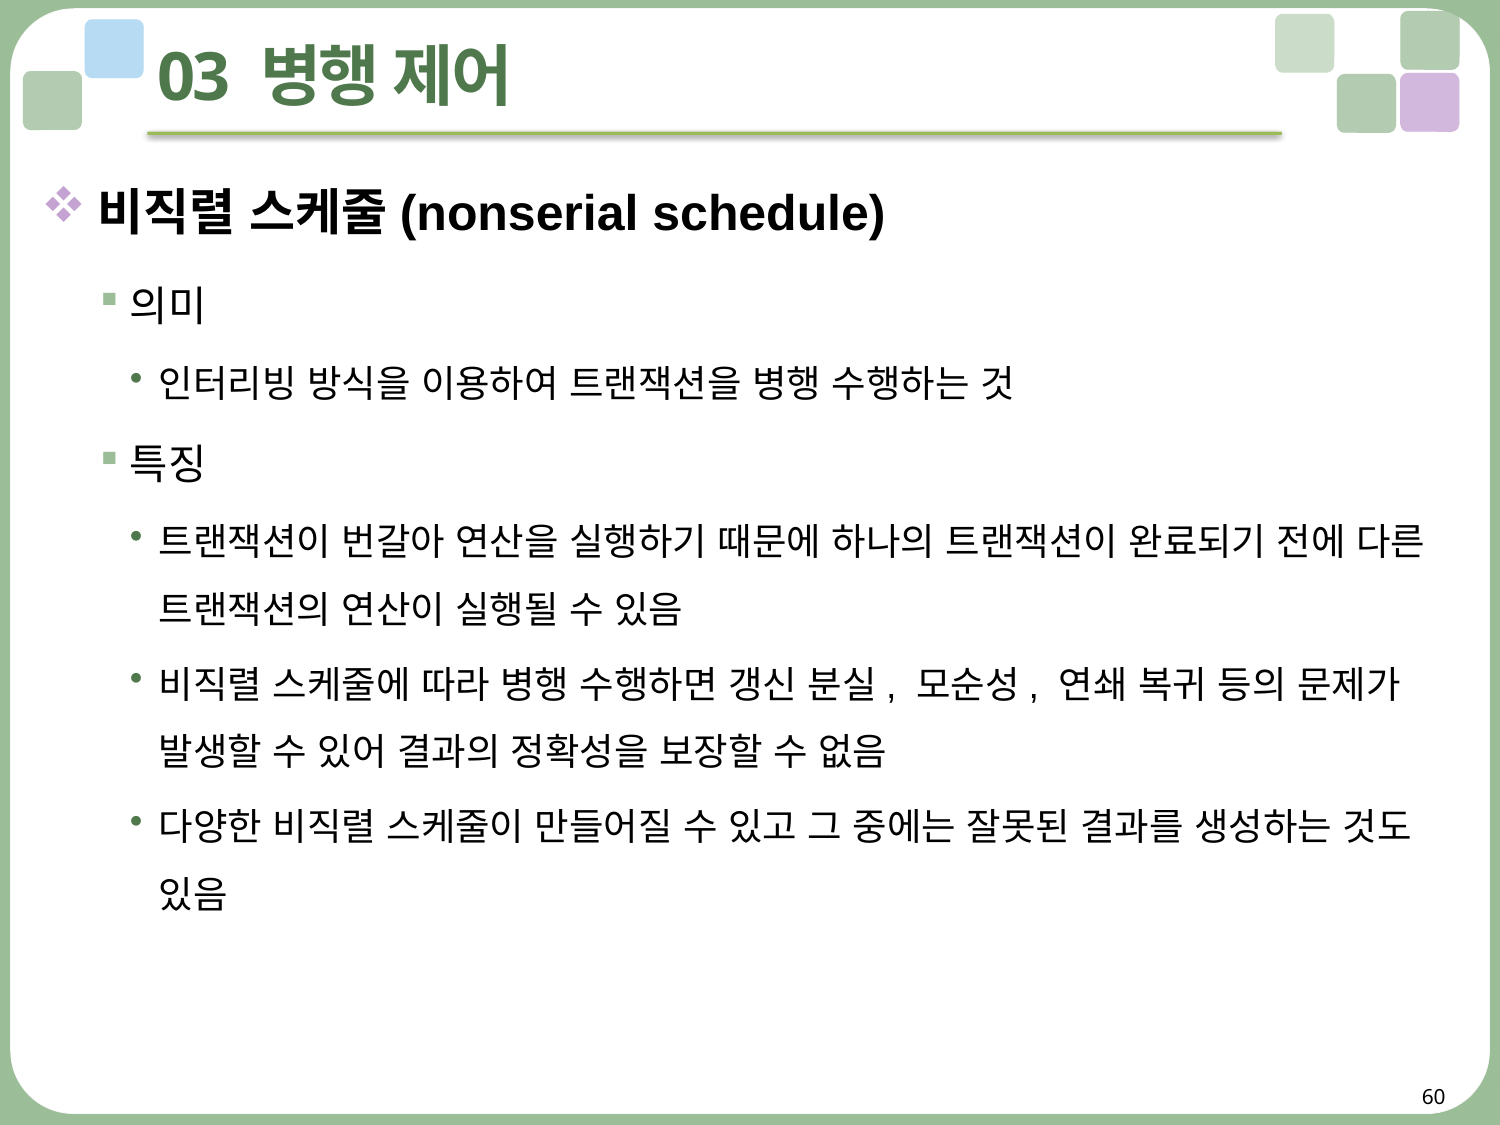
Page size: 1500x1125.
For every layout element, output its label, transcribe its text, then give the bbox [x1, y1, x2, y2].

list 비직렬 스케줄(nonserial schedule) 의미 인터리빙 방식을 이용하여 트랜잭션을 병행 수행하는 것 특징 트랜잭션이 번갈아 연산을 실행하기 때문에 하나의 트랜잭션이 완료되기 전에 다른 트랜잭션의 연산이 실행될 수 있음 비직렬 스케줄에 따라 병행 수행하면 갱신 분실, 모순성, 연쇄 복귀 등의 문제가 발생할 수 있어 결과의 정확성을 보장할 수 없음 다양한 비직렬 스케줄이 만들어질 수 있고 그 중에는 잘못된 결과를 생성하는 것도 있음 [26, 172, 1498, 1083]
title 03 병행 제어 [142, 25, 1459, 123]
picture [0, 0, 1500, 1125]
